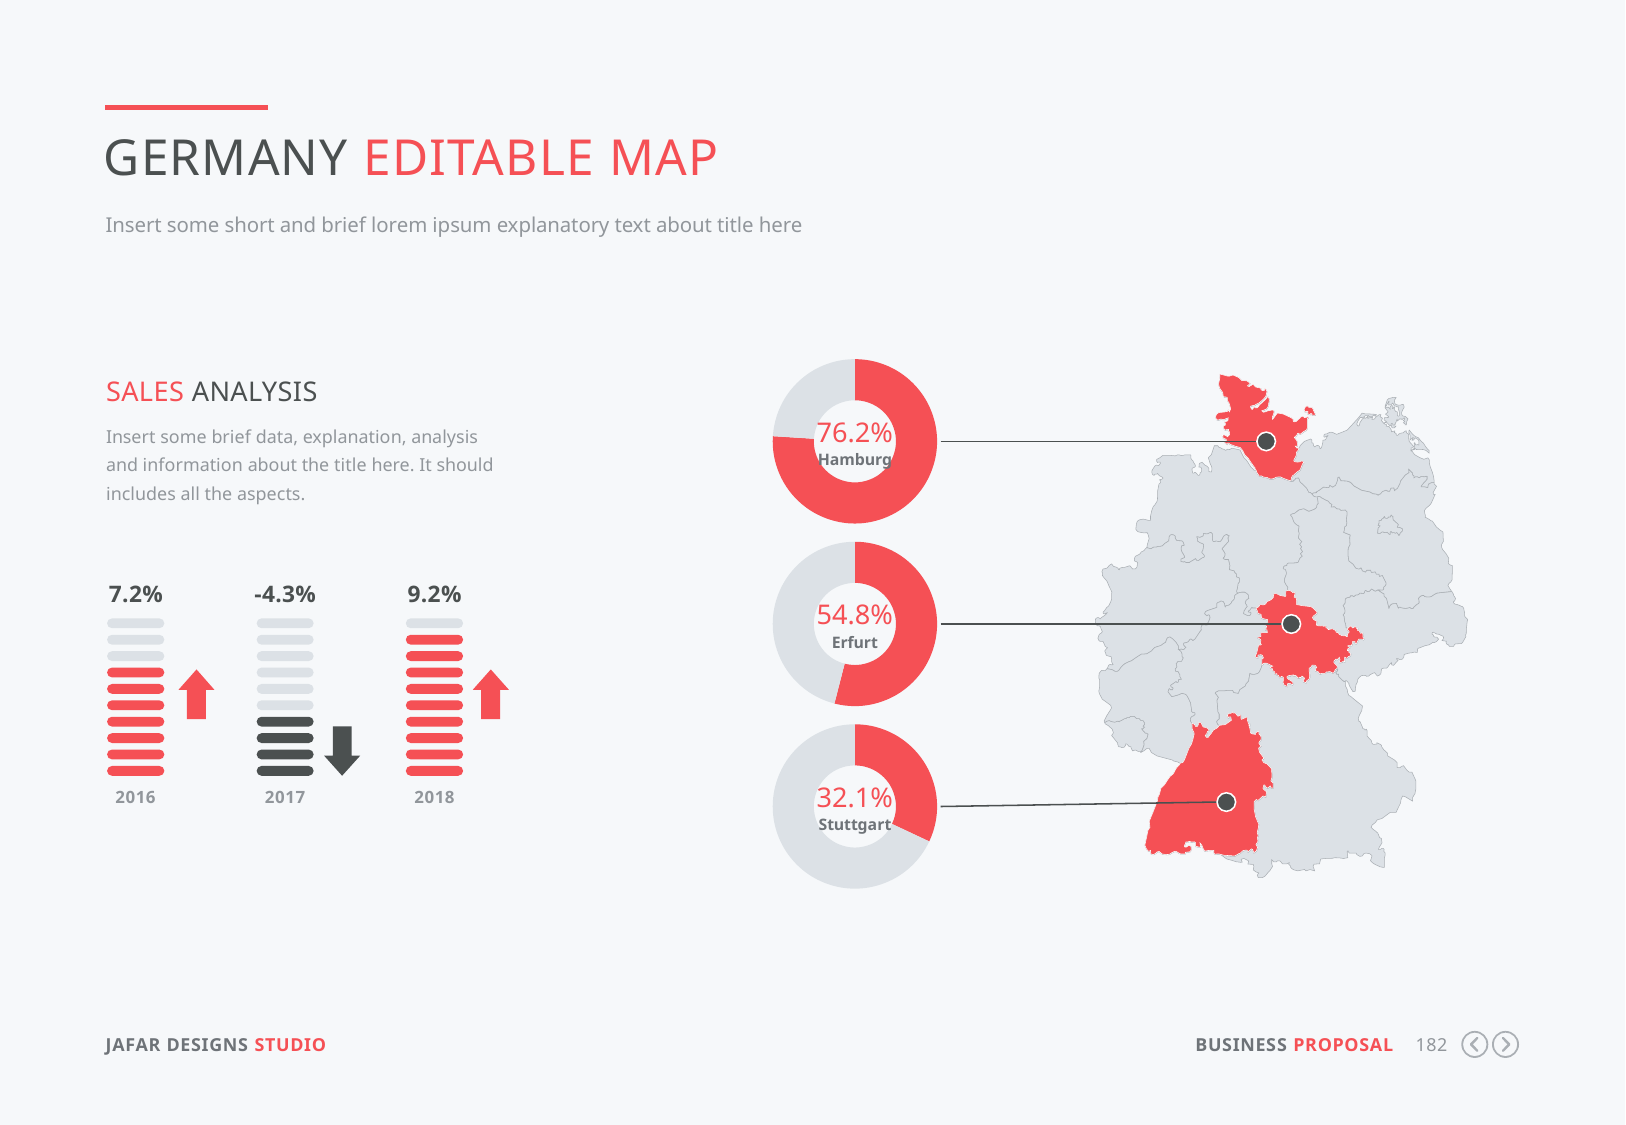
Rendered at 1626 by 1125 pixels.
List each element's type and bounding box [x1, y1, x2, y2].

list [105, 209, 1519, 241]
text_box [248, 579, 323, 607]
text_box [324, 726, 361, 776]
text_box [107, 618, 165, 776]
text_box [800, 780, 910, 835]
chart [769, 534, 941, 714]
text_box [397, 579, 472, 607]
text_box [106, 374, 513, 505]
text_box [940, 373, 1468, 878]
list [103, 125, 1518, 188]
text_box [472, 669, 509, 720]
text_box [405, 618, 464, 776]
text_box [178, 669, 215, 720]
chart [769, 716, 941, 897]
text_box [800, 597, 910, 652]
chart [769, 351, 941, 532]
text_box [98, 786, 173, 807]
text_box [98, 579, 173, 607]
text_box [397, 786, 472, 807]
text_box [248, 786, 323, 807]
text_box [800, 415, 910, 469]
text_box [256, 618, 314, 776]
